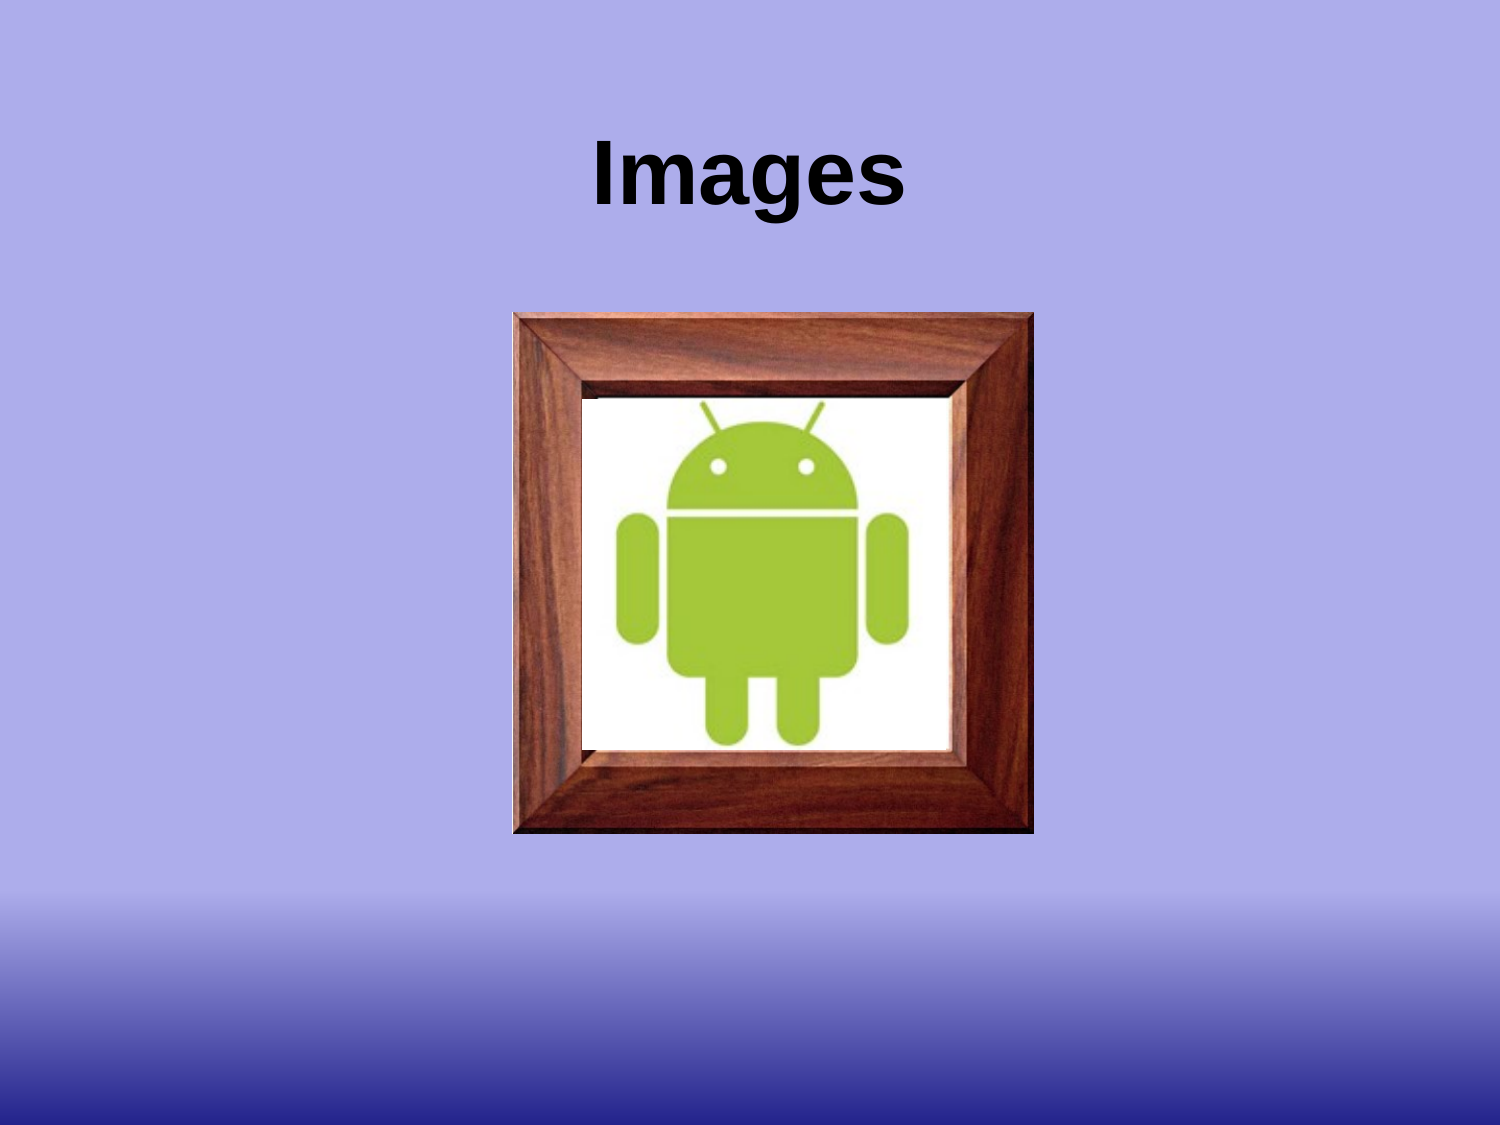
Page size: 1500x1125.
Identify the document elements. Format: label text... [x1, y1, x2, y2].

title Images [112, 112, 1388, 224]
picture [512, 312, 1034, 834]
